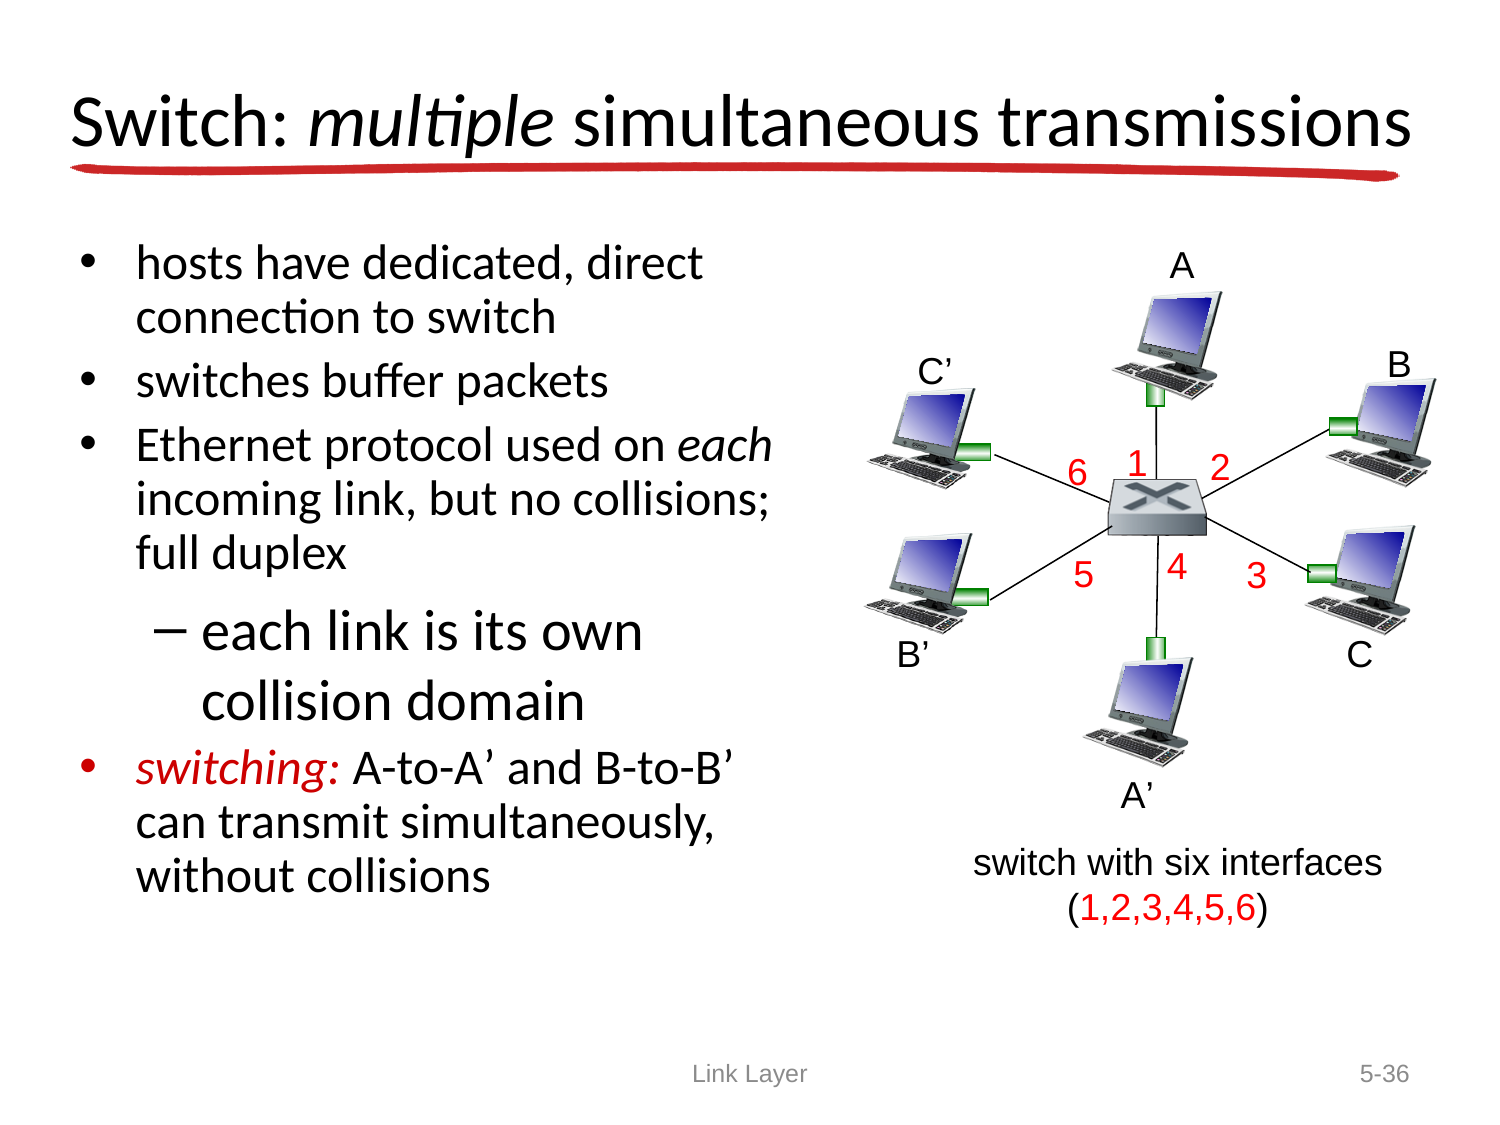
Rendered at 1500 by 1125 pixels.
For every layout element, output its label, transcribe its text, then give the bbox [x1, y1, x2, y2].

title Switch: multiple simultaneous transmissions [47, 22, 1437, 210]
slide_number 5-36 [1074, 1042, 1425, 1103]
picture [64, 157, 1415, 187]
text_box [837, 233, 1439, 937]
list hosts have dedicated, direct connection to switch switches buffer packets Ethernet protocol used on each incoming link, but no collisions; full duplex each link is its own collision domain switching: A-to-A’ and B-to-B’ can transmit simultaneously, without collisions [64, 228, 804, 980]
footer Link Layer [512, 1042, 988, 1103]
